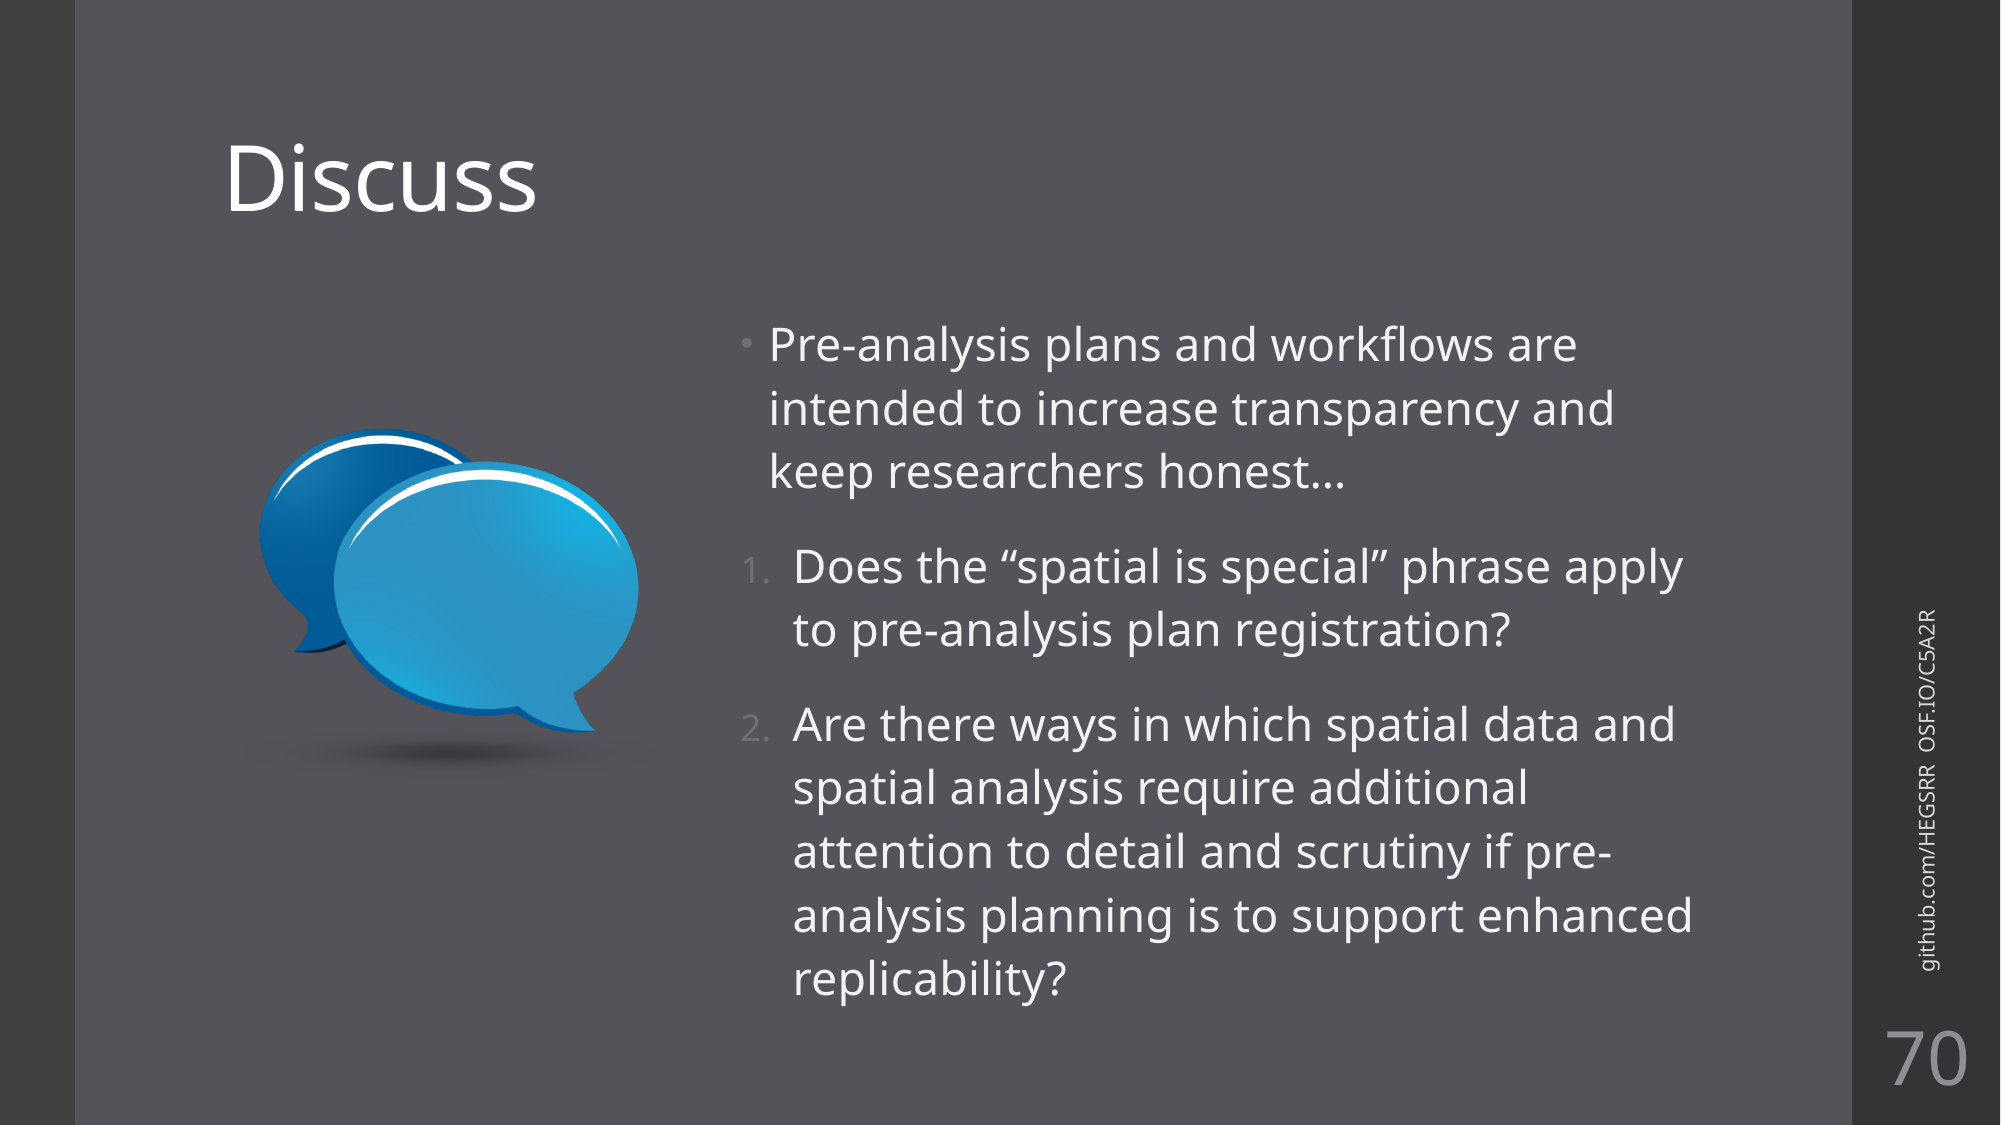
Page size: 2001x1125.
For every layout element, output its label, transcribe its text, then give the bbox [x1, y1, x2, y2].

list Pre-analysis plans and workflows are intended to increase transparency and keep researchers honest… Does the “spatial is special” phrase apply to pre-analysis plan registration? Are there ways in which spatial data and spatial analysis require additional attention to detail and scrutiny if pre-analysis planning is to support enhanced replicability? [725, 299, 1740, 1014]
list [206, 399, 689, 786]
footer github.com/HEGSRR OSF.IO/C5A2R [1897, 400, 1958, 988]
title Discuss [206, 60, 1797, 278]
slide_number 70 [1852, 1012, 2000, 1110]
